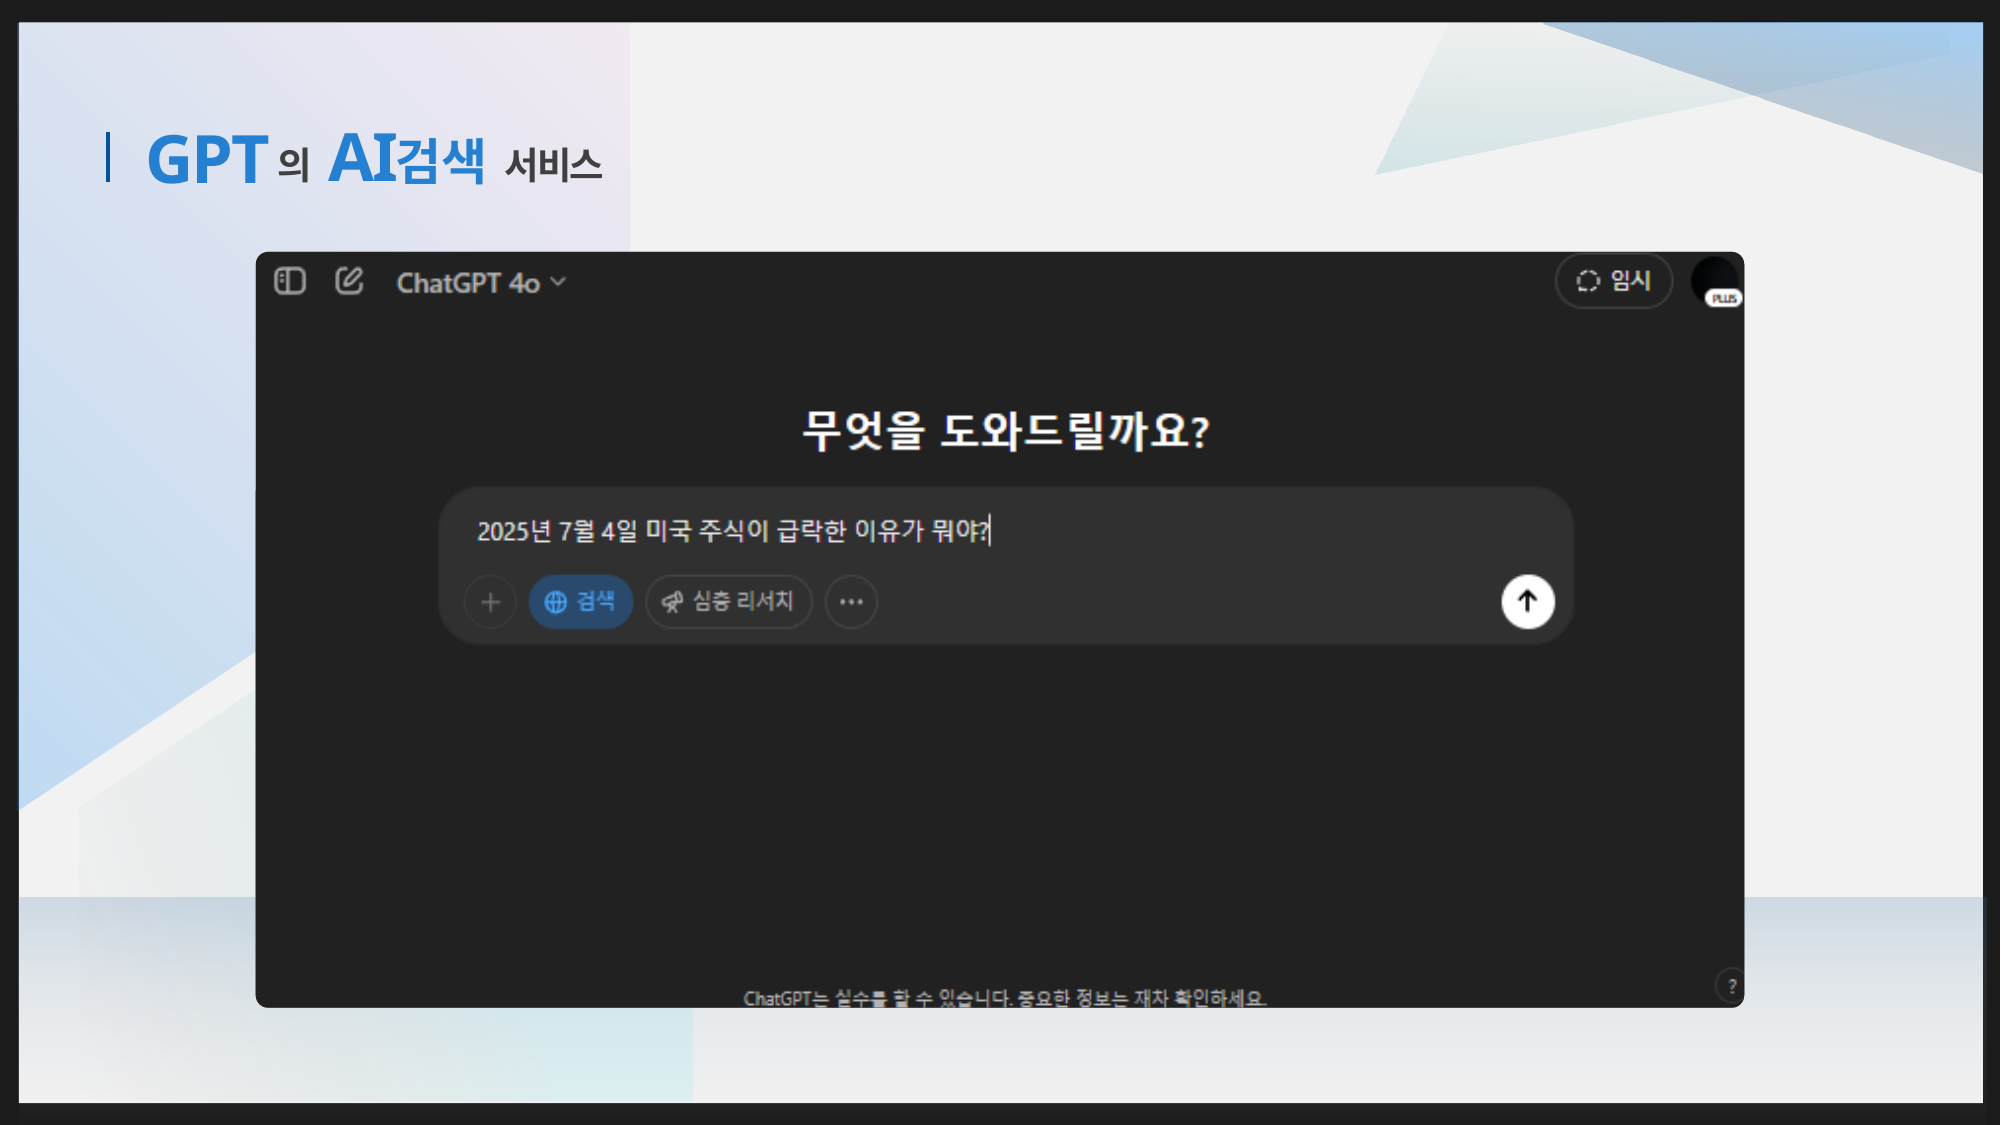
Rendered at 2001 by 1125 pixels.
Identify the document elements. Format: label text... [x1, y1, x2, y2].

text_box 검색 [380, 123, 525, 199]
text_box [254, 250, 1746, 1010]
text_box 의 [262, 114, 324, 195]
text_box 서비스 [490, 114, 709, 195]
text_box AI [313, 123, 415, 203]
title GPT [130, 125, 312, 206]
